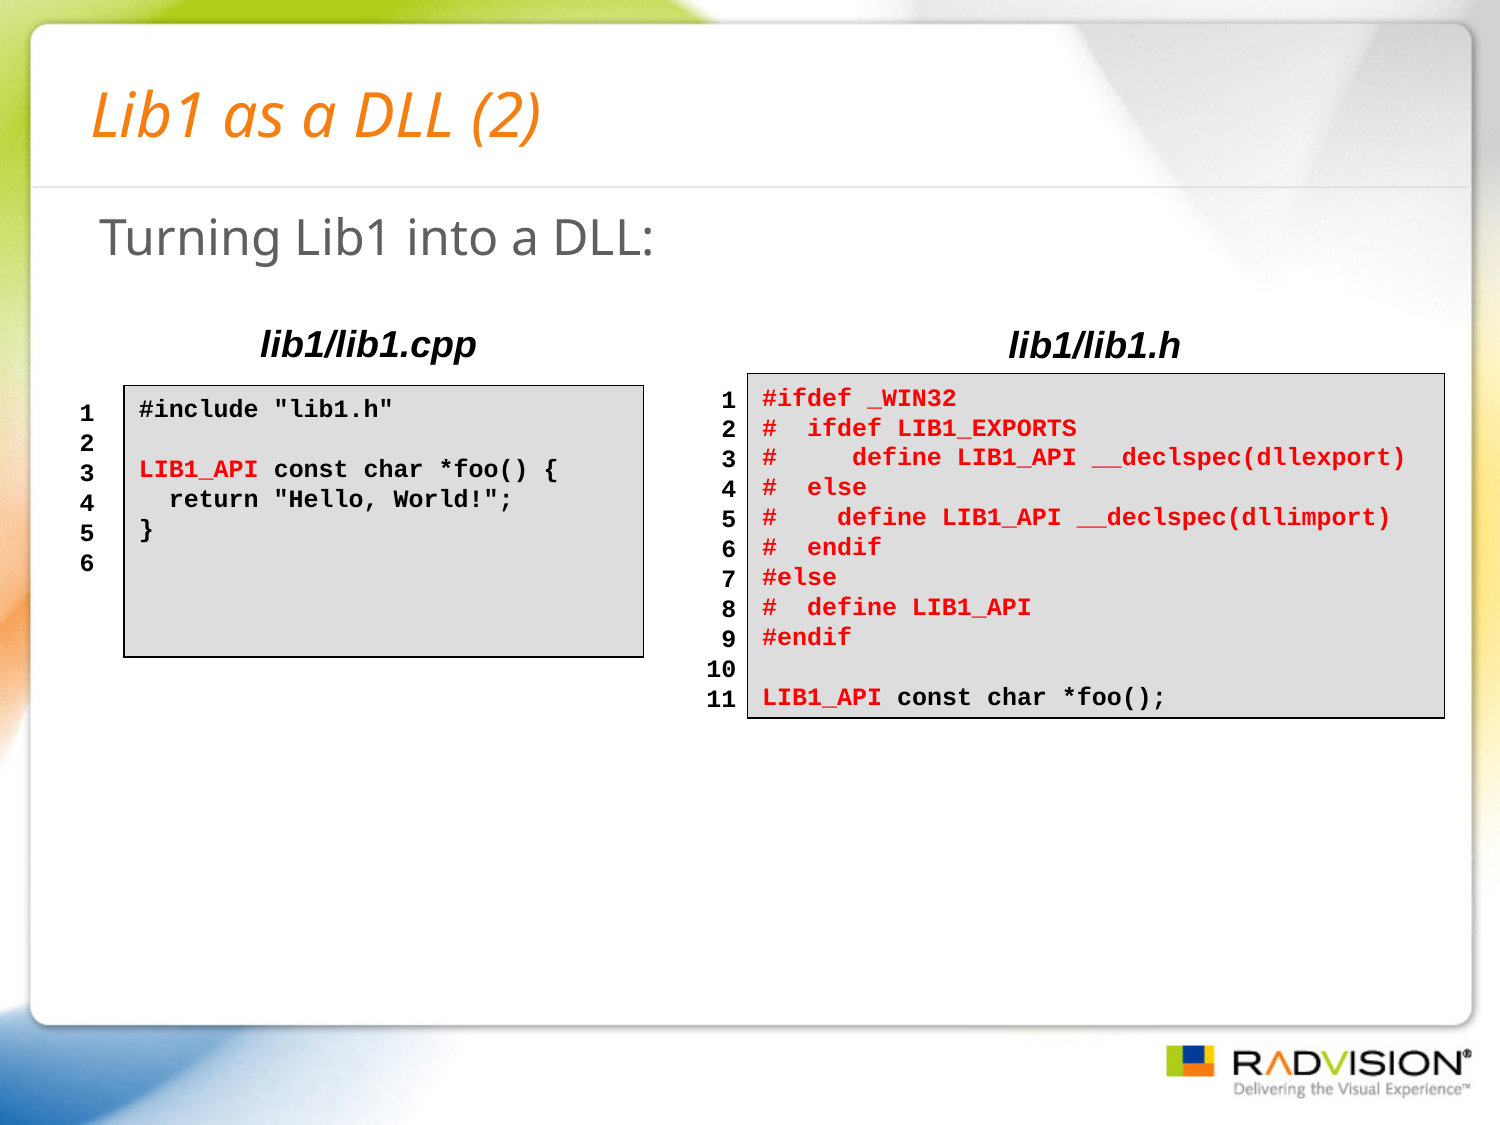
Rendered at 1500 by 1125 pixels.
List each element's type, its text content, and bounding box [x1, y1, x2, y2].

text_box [690, 313, 1445, 721]
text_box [64, 312, 644, 657]
text_box Turning Lib1 into a DLL: [76, 198, 1427, 941]
title Lib1 as a DLL (2) [75, 19, 1425, 207]
picture [0, 0, 1500, 1125]
